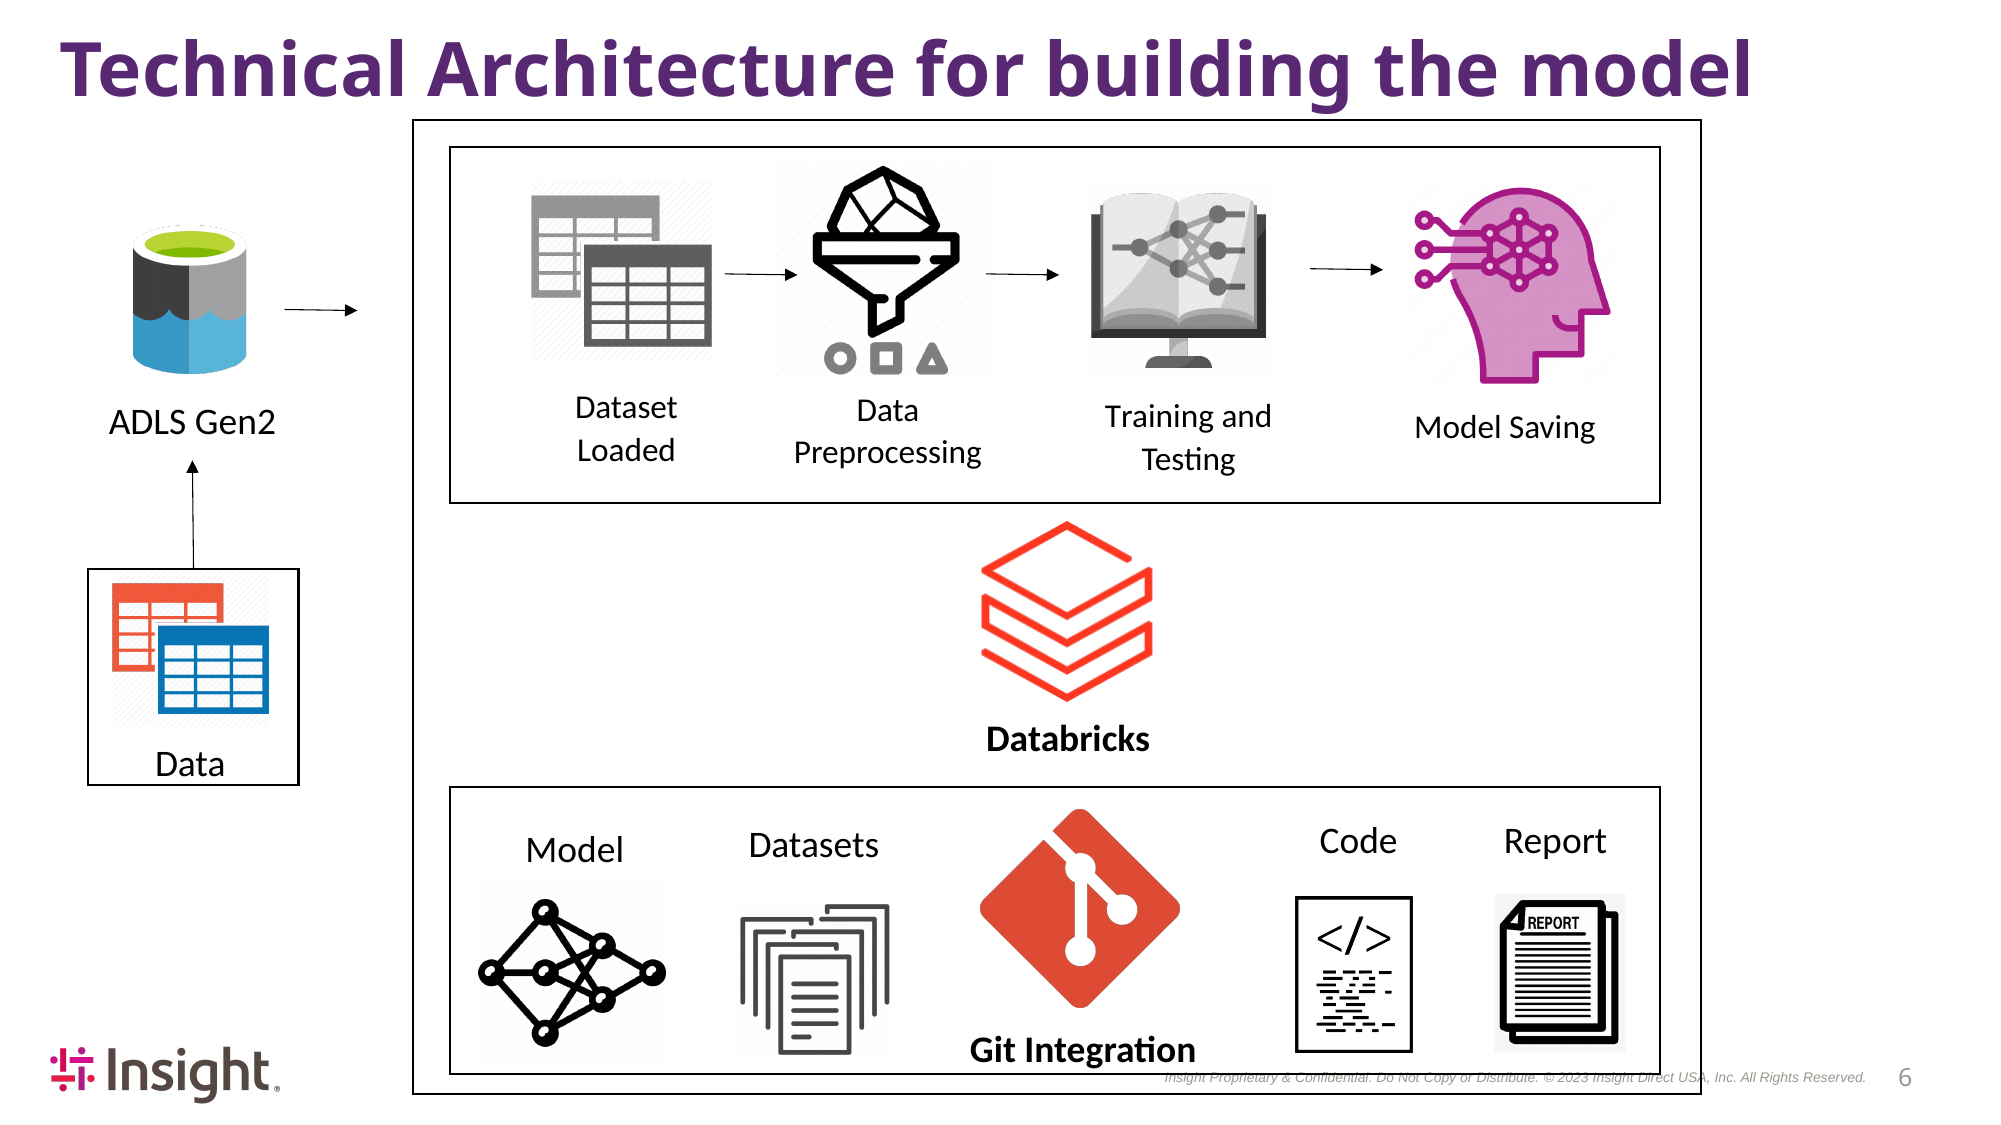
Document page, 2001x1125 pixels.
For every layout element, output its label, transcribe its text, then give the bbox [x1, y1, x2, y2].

text_box [449, 146, 1661, 504]
picture [776, 161, 996, 381]
text_box ADLS Gen2 [88, 386, 297, 461]
title Technical Architecture for building the model [44, 30, 1874, 113]
text_box [412, 119, 1702, 1095]
picture [1082, 184, 1275, 377]
picture [980, 809, 1180, 1008]
picture [734, 900, 894, 1060]
picture [95, 224, 285, 375]
picture [970, 515, 1164, 708]
picture [1295, 896, 1413, 1053]
picture [1408, 181, 1617, 390]
text_box Data [86, 727, 295, 803]
text_box [449, 786, 1661, 1075]
picture [1494, 893, 1626, 1053]
picture [111, 569, 270, 728]
picture [529, 179, 713, 363]
picture [28, 1024, 302, 1125]
text_box [87, 568, 300, 786]
picture [478, 880, 666, 1068]
